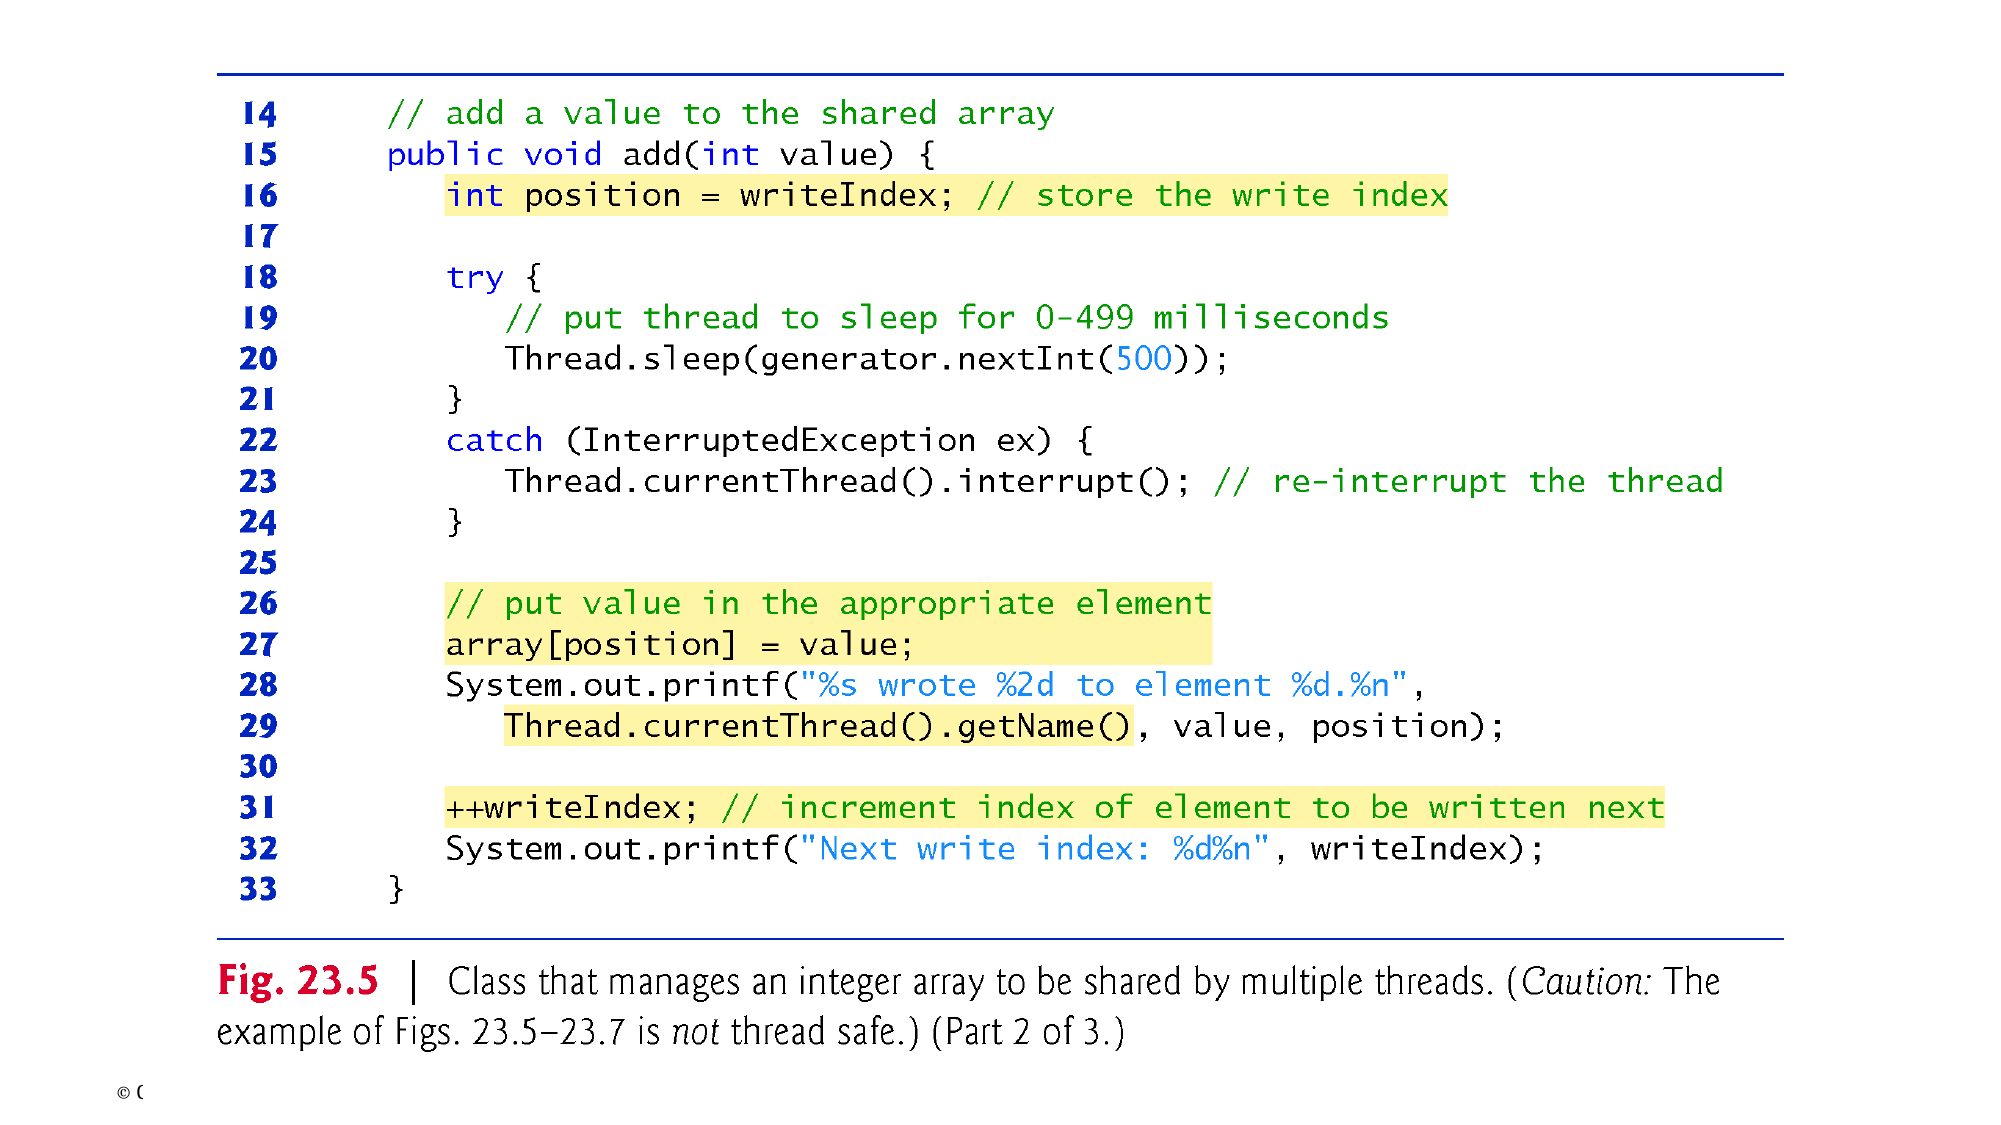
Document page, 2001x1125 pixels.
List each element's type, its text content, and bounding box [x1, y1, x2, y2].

footer © Copyright 1992-2018 by Pearson Education, Inc. All Rights Reserved. [99, 1051, 136, 1112]
picture [143, 0, 1857, 1125]
